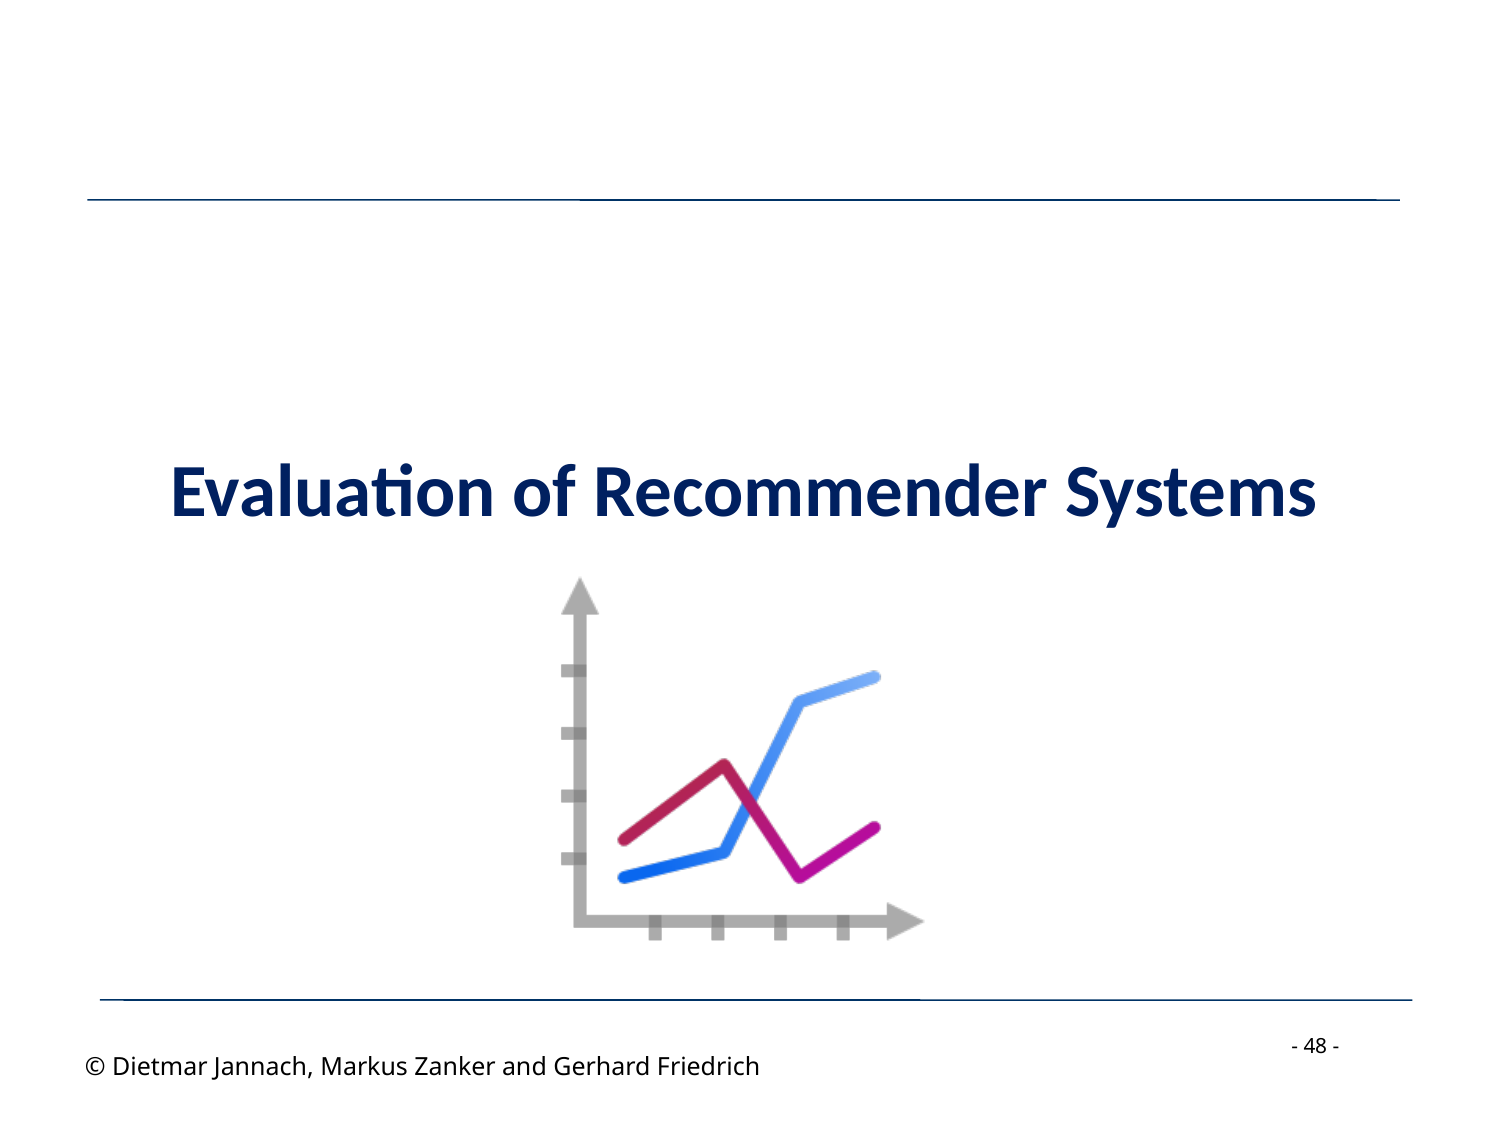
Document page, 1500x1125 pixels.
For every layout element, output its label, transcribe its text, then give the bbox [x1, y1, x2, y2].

picture [549, 552, 951, 953]
text_box Evaluation of Recommender Systems [140, 433, 1348, 539]
